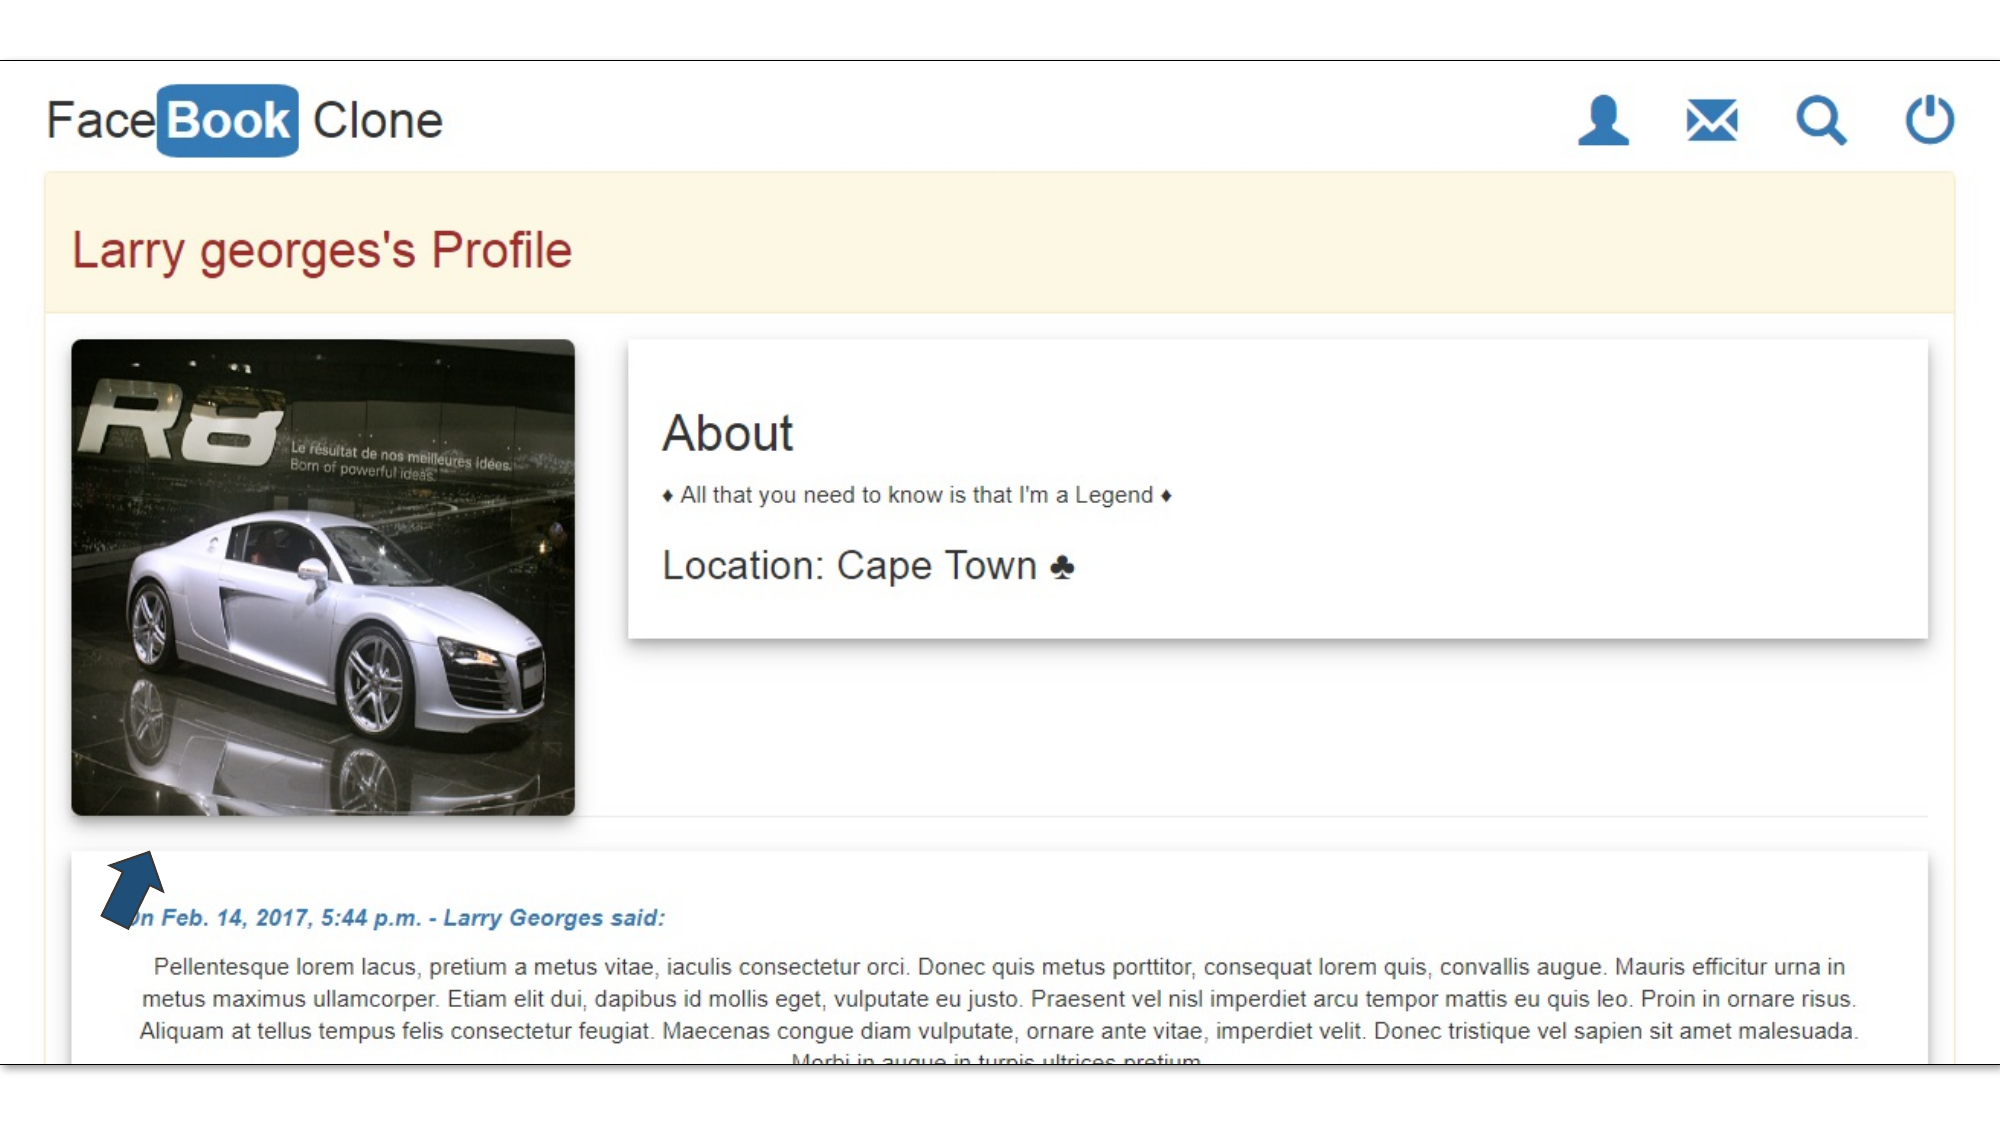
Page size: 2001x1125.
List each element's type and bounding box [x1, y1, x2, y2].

picture [0, 60, 2000, 1065]
